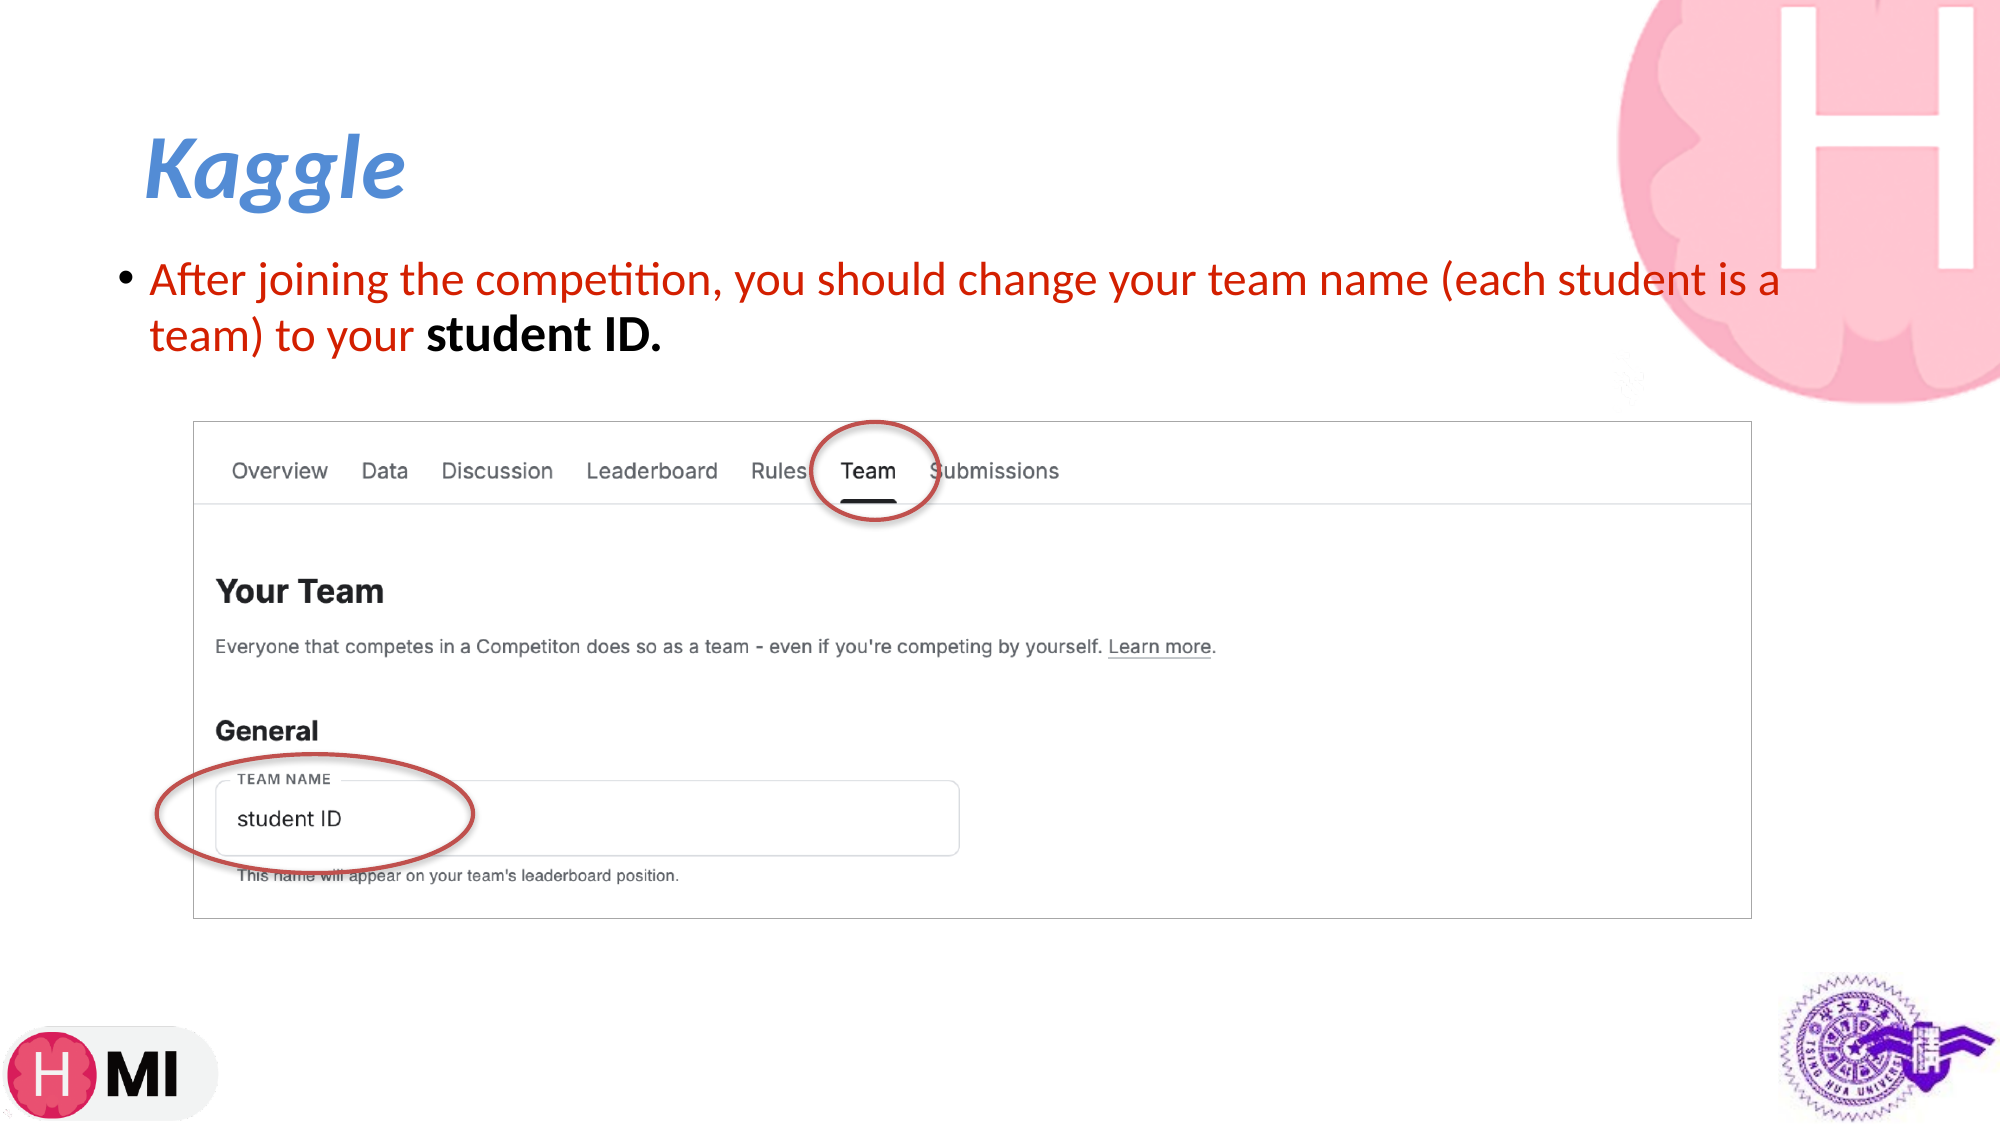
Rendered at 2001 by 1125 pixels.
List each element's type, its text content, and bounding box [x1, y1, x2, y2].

picture [1778, 972, 2000, 1124]
title Kaggle [136, 59, 1863, 278]
list After joining the competition, you should change your team name (each student is a team) to your student ID. [109, 246, 1836, 962]
picture [193, 421, 1753, 920]
picture [0, 1022, 222, 1125]
text_box [156, 775, 193, 852]
picture [1612, 0, 2000, 415]
